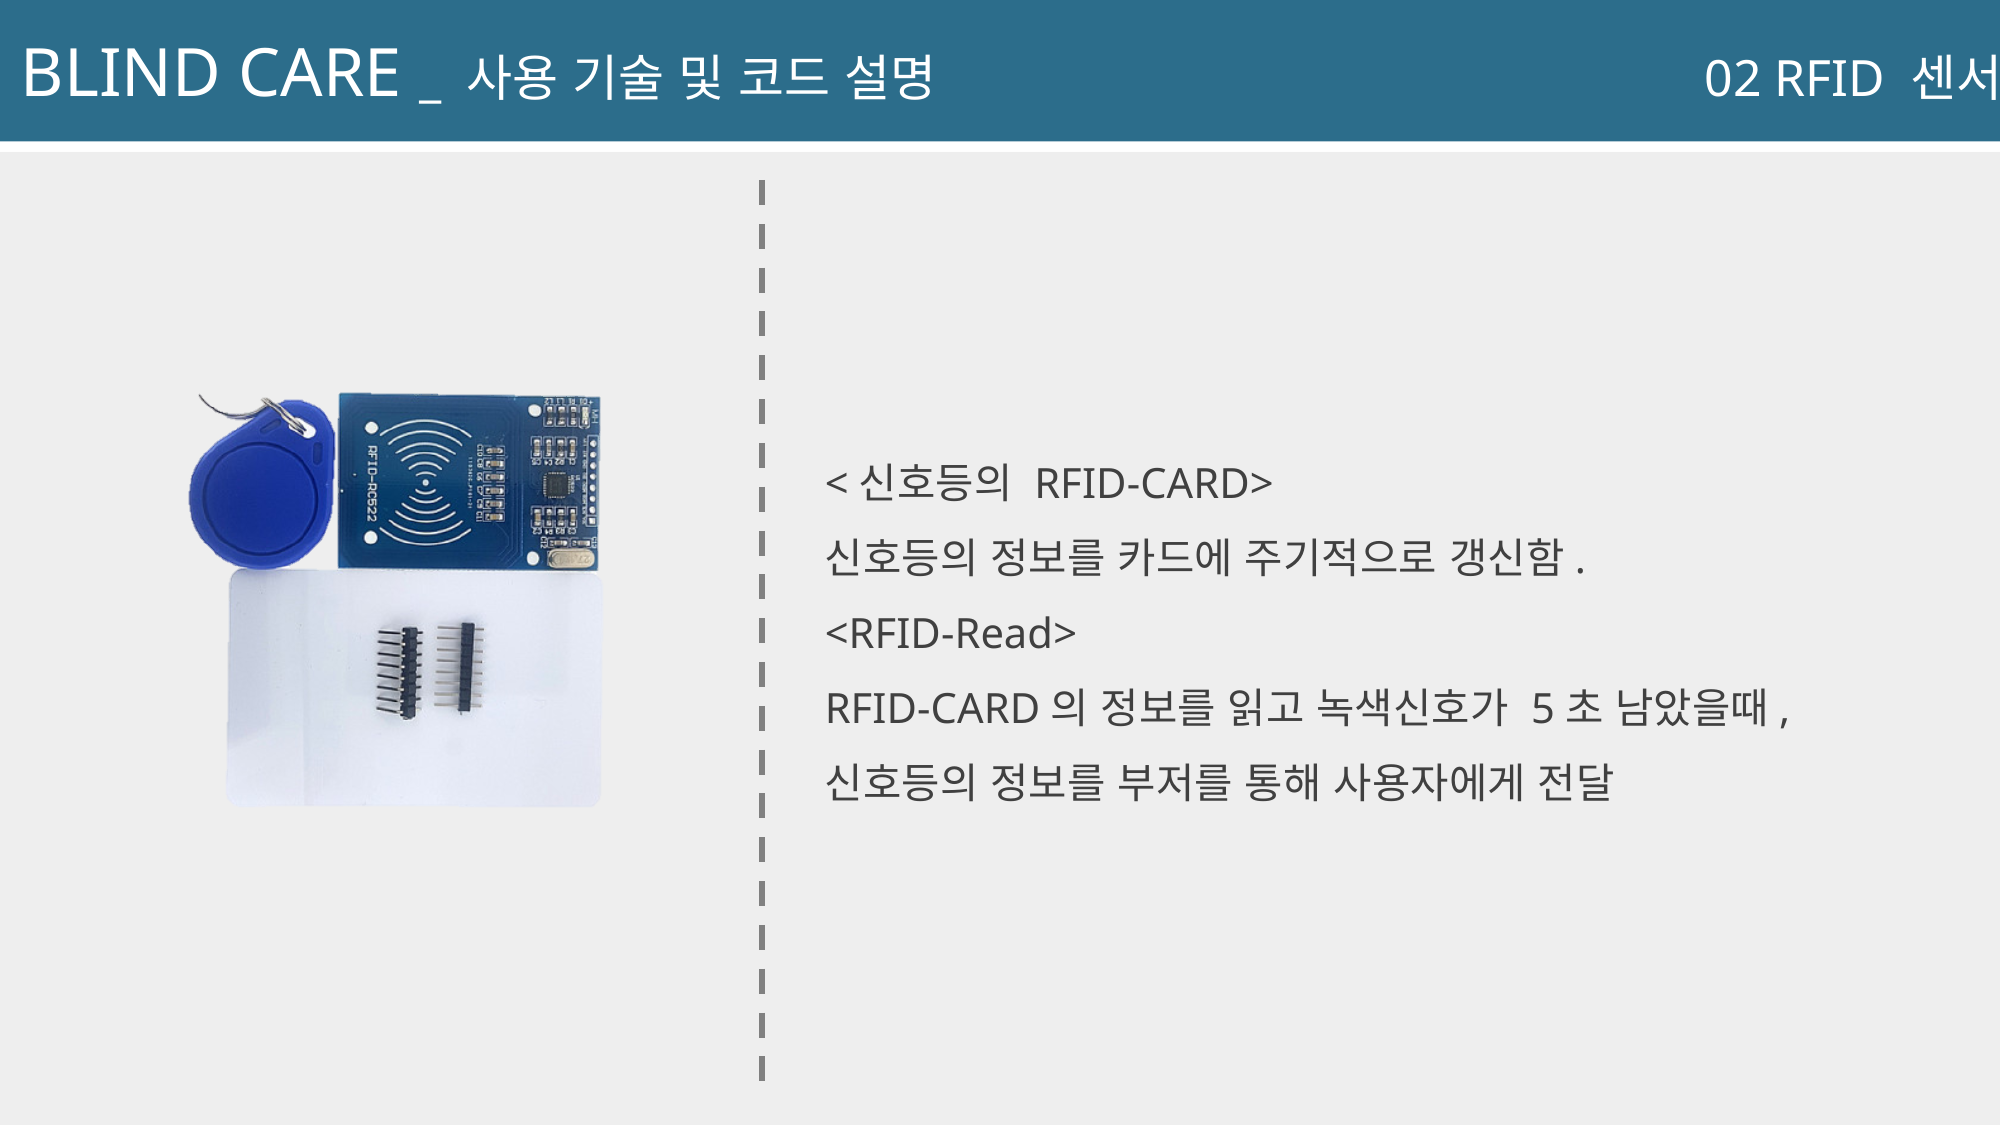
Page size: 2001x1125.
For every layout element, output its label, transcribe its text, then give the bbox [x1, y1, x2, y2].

text_box <신호등의 RFID-CARD> 신호등의 정보를 카드에 주기적으로 갱신함. <RFID-Read> RFID-CARD의 정보를 읽고 녹색신호가 5초 남았을때, 신호등의 정보를 부저를 통해 사용자에게 전달 [810, 424, 1953, 815]
text_box BLIND CARE _ 사용 기술 및 코드 설명 02 RFID 센서 [6, 22, 2000, 118]
text_box [0, 0, 2000, 142]
picture [147, 338, 639, 817]
